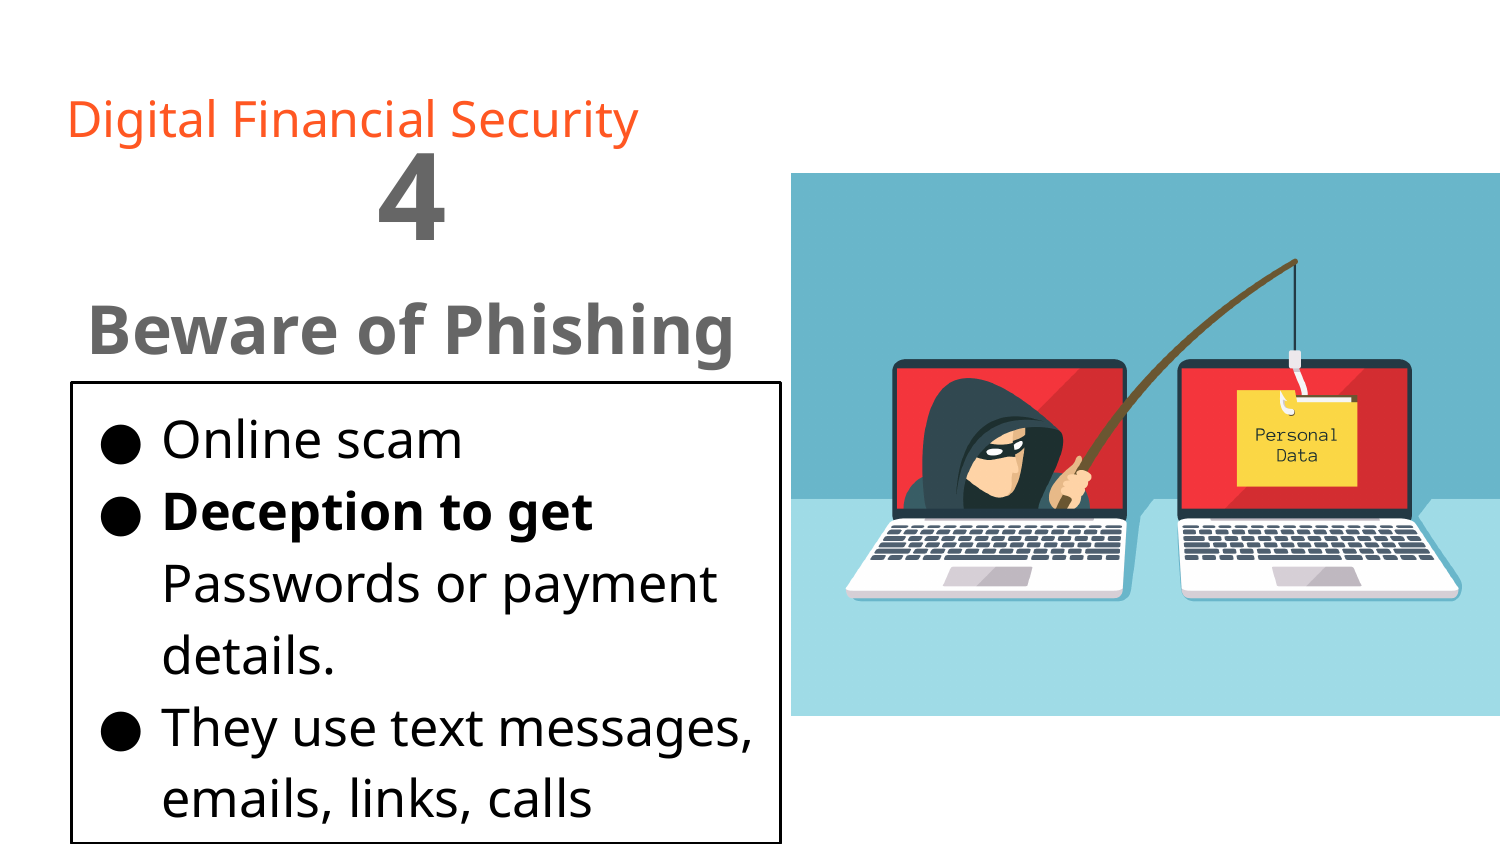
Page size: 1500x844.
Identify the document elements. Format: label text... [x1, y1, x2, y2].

text_box Online scam Deception to get Passwords or payment details. They use text messages, emails, links, calls [71, 382, 781, 844]
title Digital Financial Security [51, 72, 1449, 167]
list 4 Beware of Phishing [51, 114, 773, 414]
picture [790, 173, 1500, 716]
